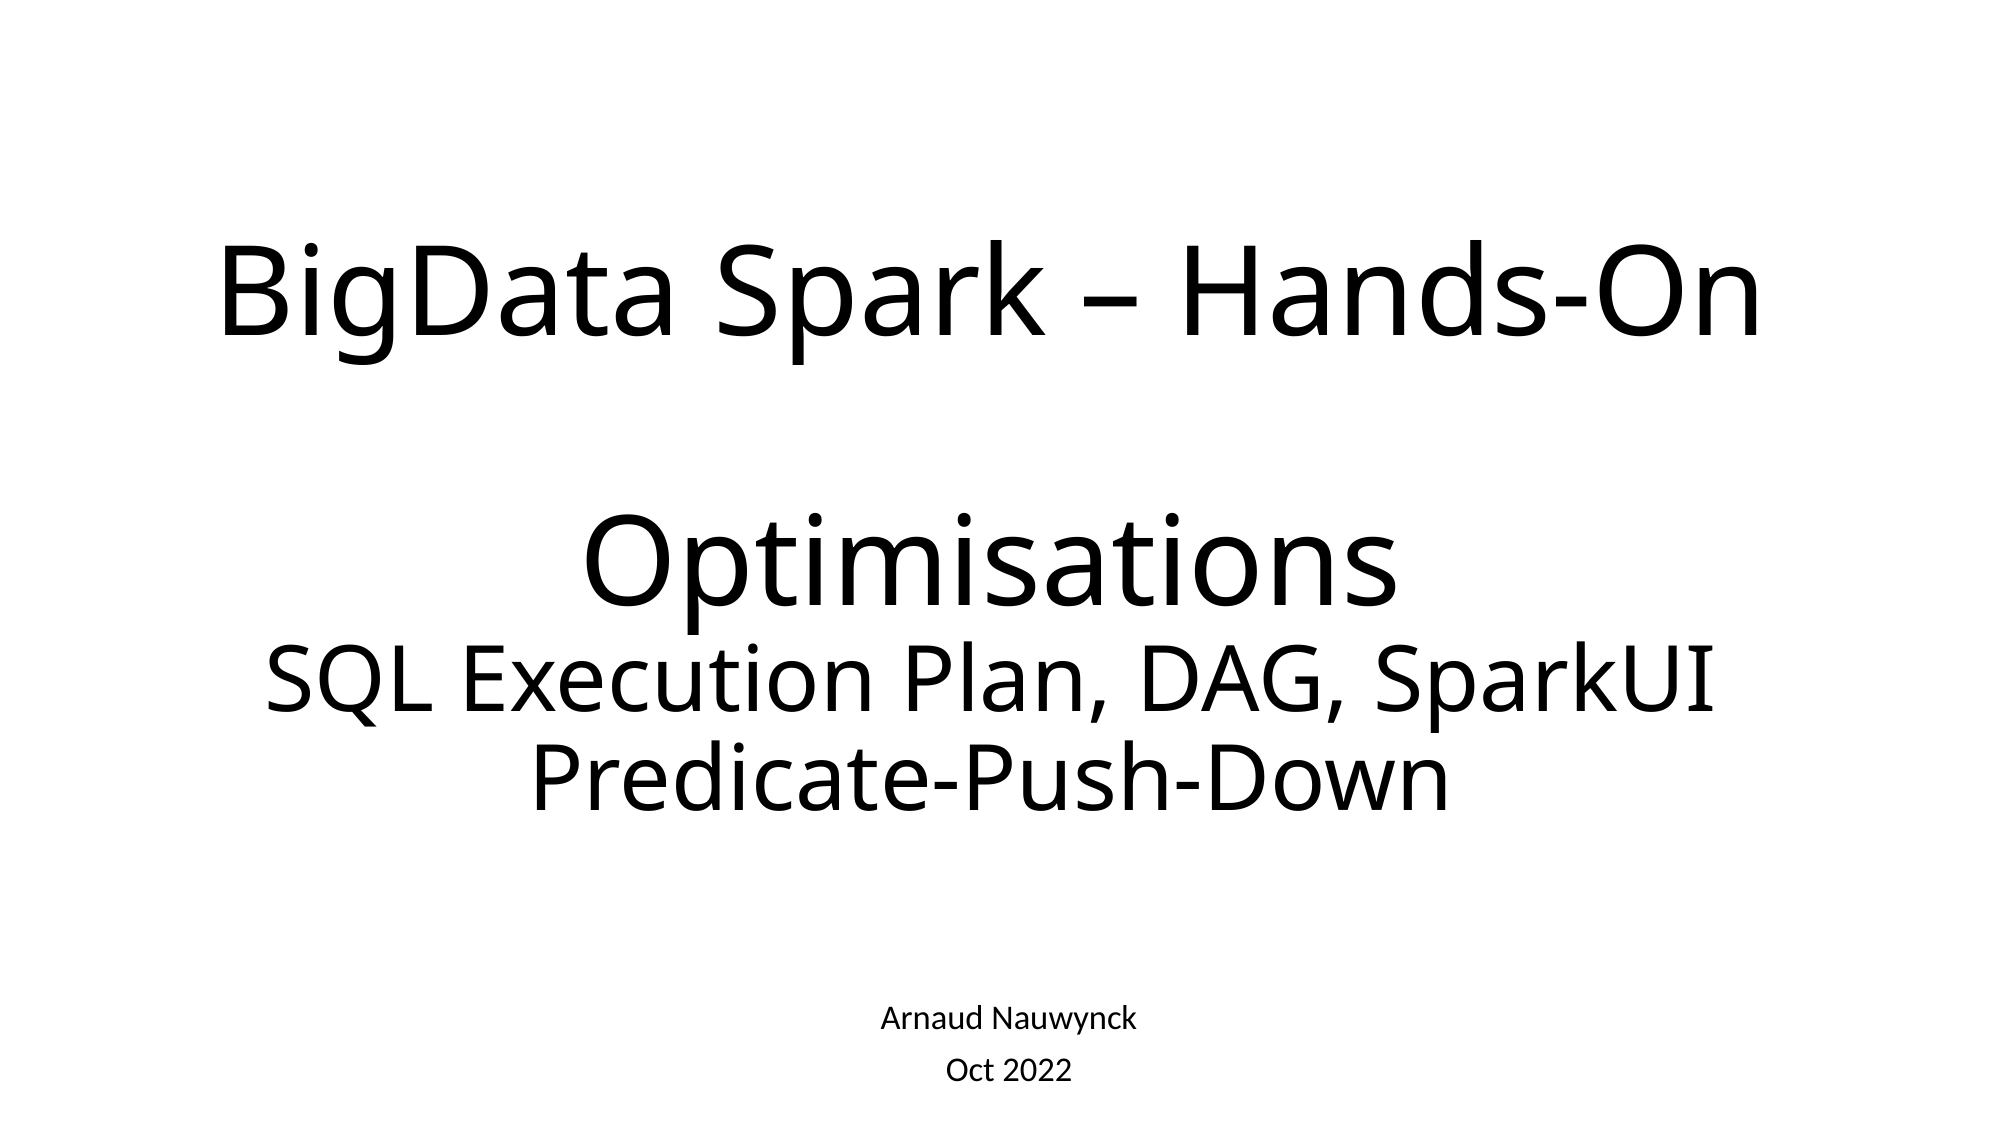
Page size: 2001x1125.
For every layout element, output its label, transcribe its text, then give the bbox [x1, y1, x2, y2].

title BigData Spark – Hands-On Optimisations SQL Execution Plan, DAG, SparkUI Predicate-Push-Down [5, 184, 1977, 839]
subtitle Arnaud Nauwynck Oct 2022 [259, 992, 1760, 1097]
